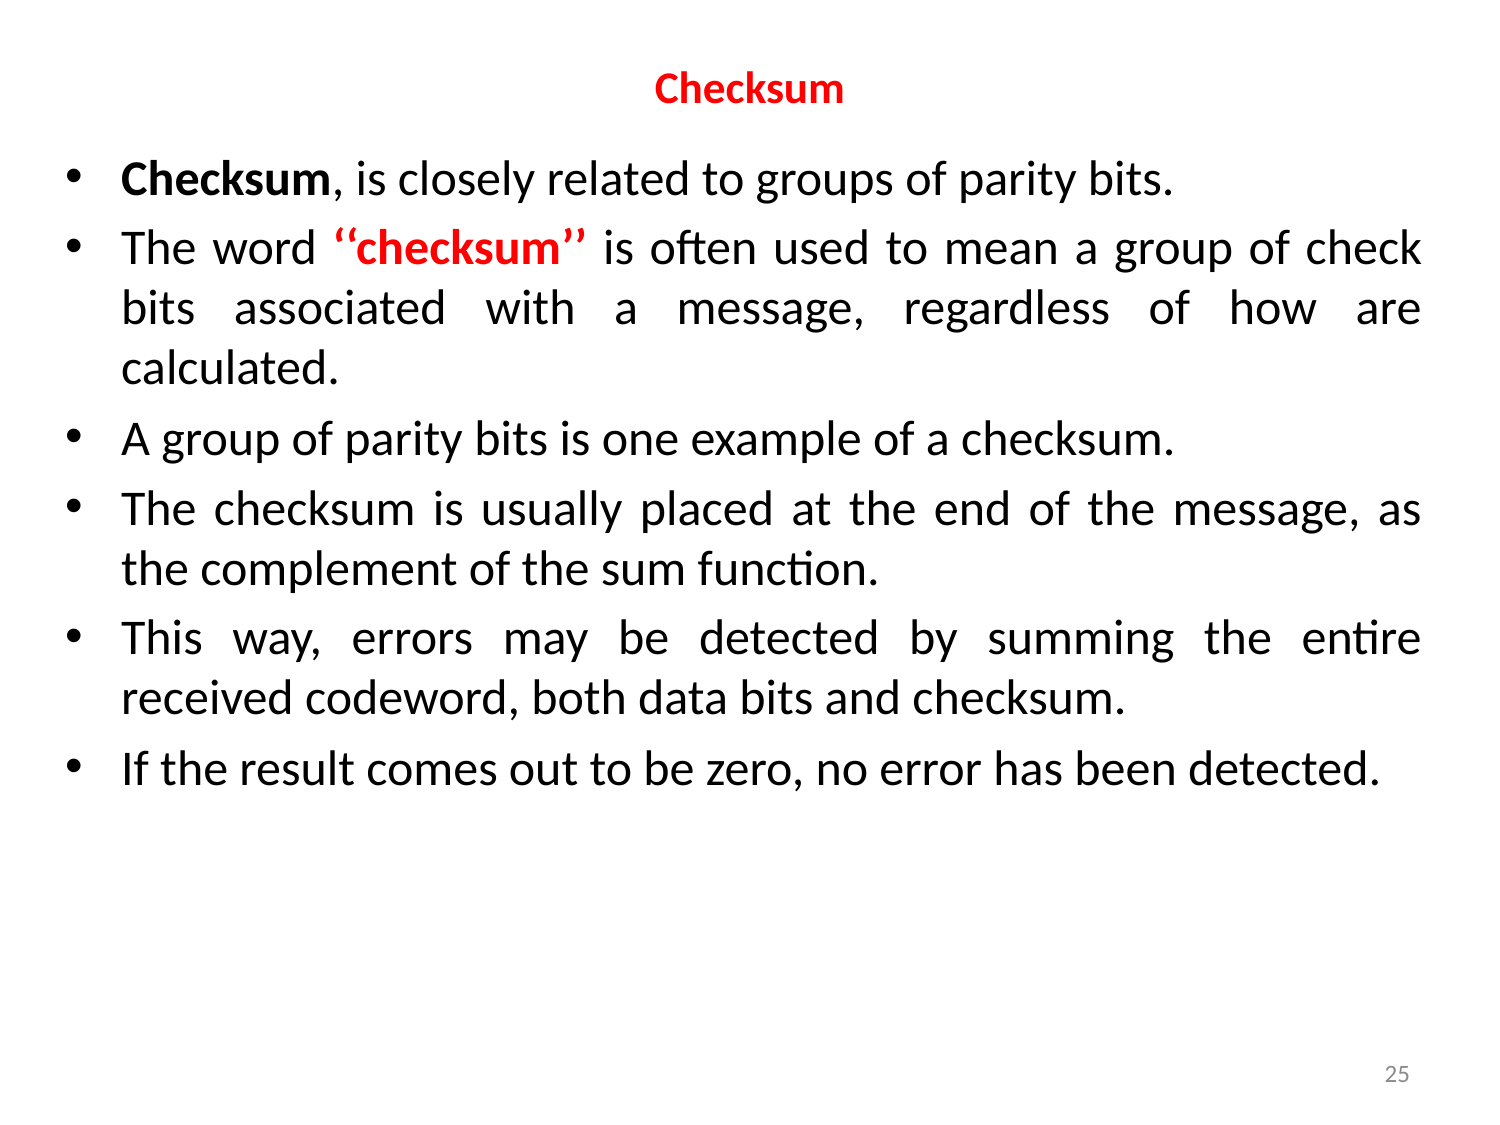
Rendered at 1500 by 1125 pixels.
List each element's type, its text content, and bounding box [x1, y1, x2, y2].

title Checksum [75, 50, 1425, 121]
list Checksum, is closely related to groups of parity bits. The word ‘‘checksum’’ is often used to mean a group of check bits associated with a message, regardless of how are calculated. A group of parity bits is one example of a checksum. The checksum is usually placed at the end of the message, as the complement of the sum function. This way, errors may be detected by summing the entire received codeword, both data bits and checksum. If the result comes out to be zero, no error has been detected. [50, 137, 1438, 1005]
slide_number 25 [1074, 1042, 1425, 1103]
